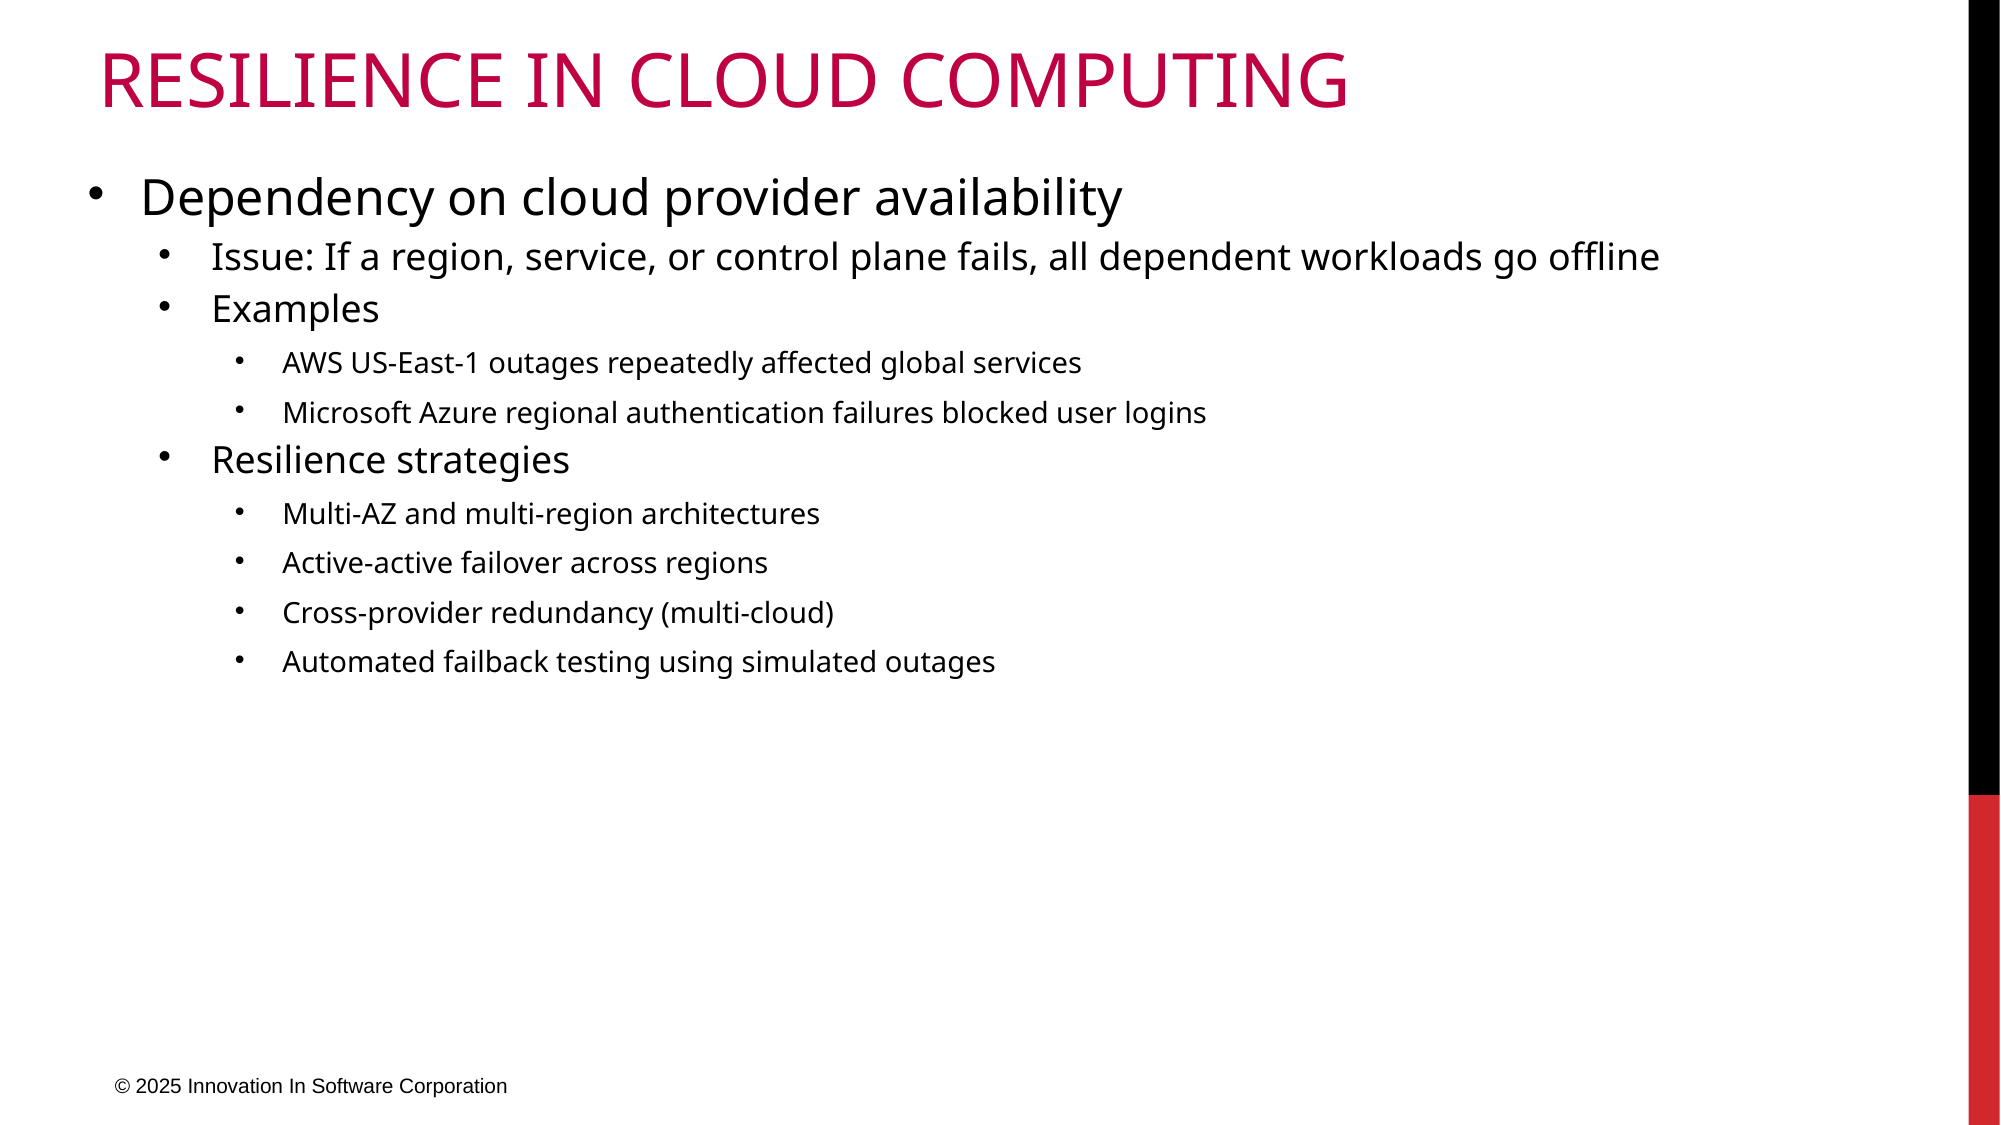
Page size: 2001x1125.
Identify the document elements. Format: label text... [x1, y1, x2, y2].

footer © 2025 Innovation In Software Corporation [99, 1065, 850, 1112]
list Dependency on cloud provider availability Issue: If a region, service, or control plane fails, all dependent workloads go offline Examples AWS US-East-1 outages repeatedly affected global services Microsoft Azure regional authentication failures blocked user logins Resilience strategies Multi-AZ and multi-region architectures Active-active failover across regions Cross-provider redundancy (multi-cloud) Automated failback testing using simulated outages [69, 172, 1874, 1001]
title resilience in Cloud Computing [98, 23, 1413, 143]
